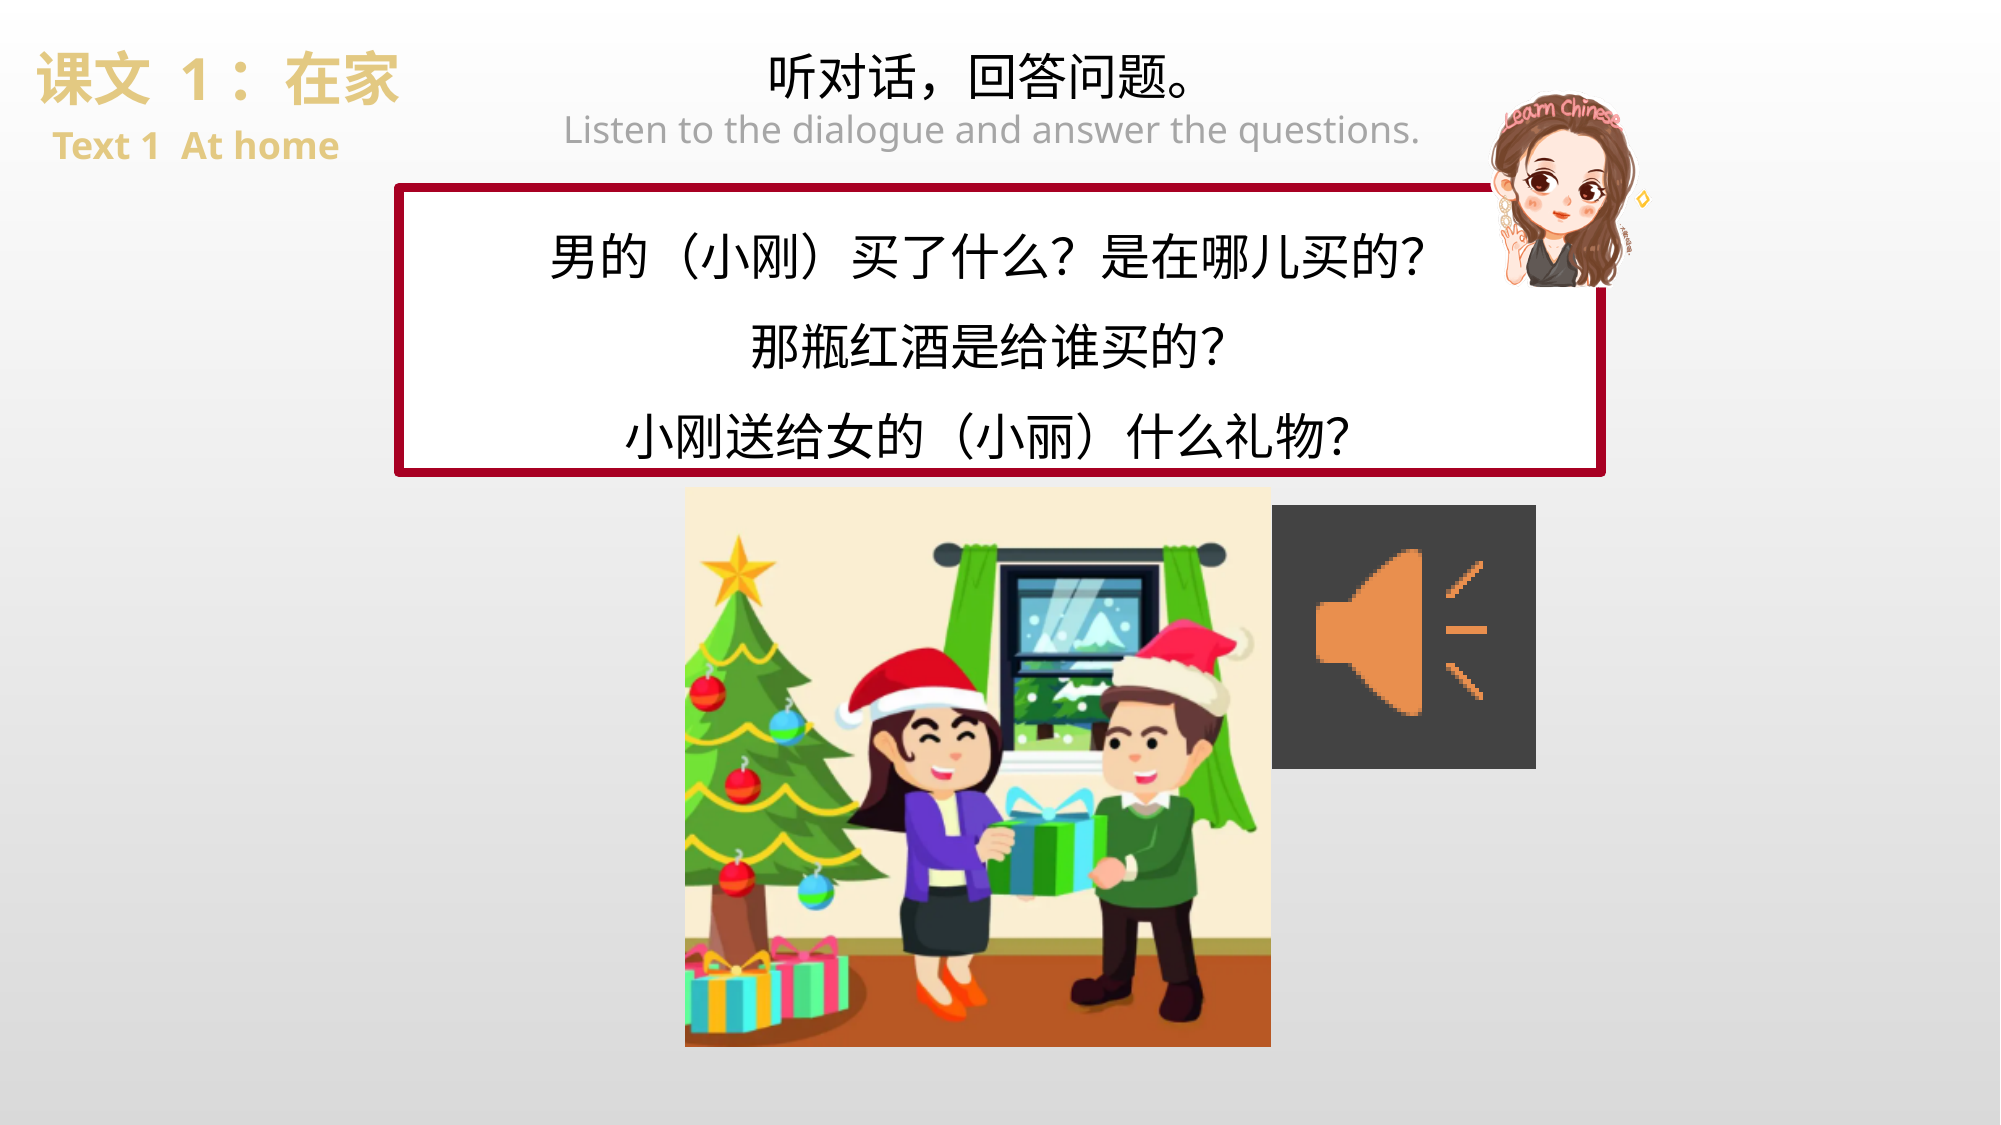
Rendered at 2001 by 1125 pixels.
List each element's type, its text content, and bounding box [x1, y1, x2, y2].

text_box 课文 1：在家 [20, 35, 416, 120]
picture [685, 487, 1538, 1047]
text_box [399, 63, 1696, 476]
text_box Text 1 At home [37, 115, 355, 175]
text_box 听对话，回答问题。 Listen to the dialogue and answer the questions. [548, 38, 1437, 63]
